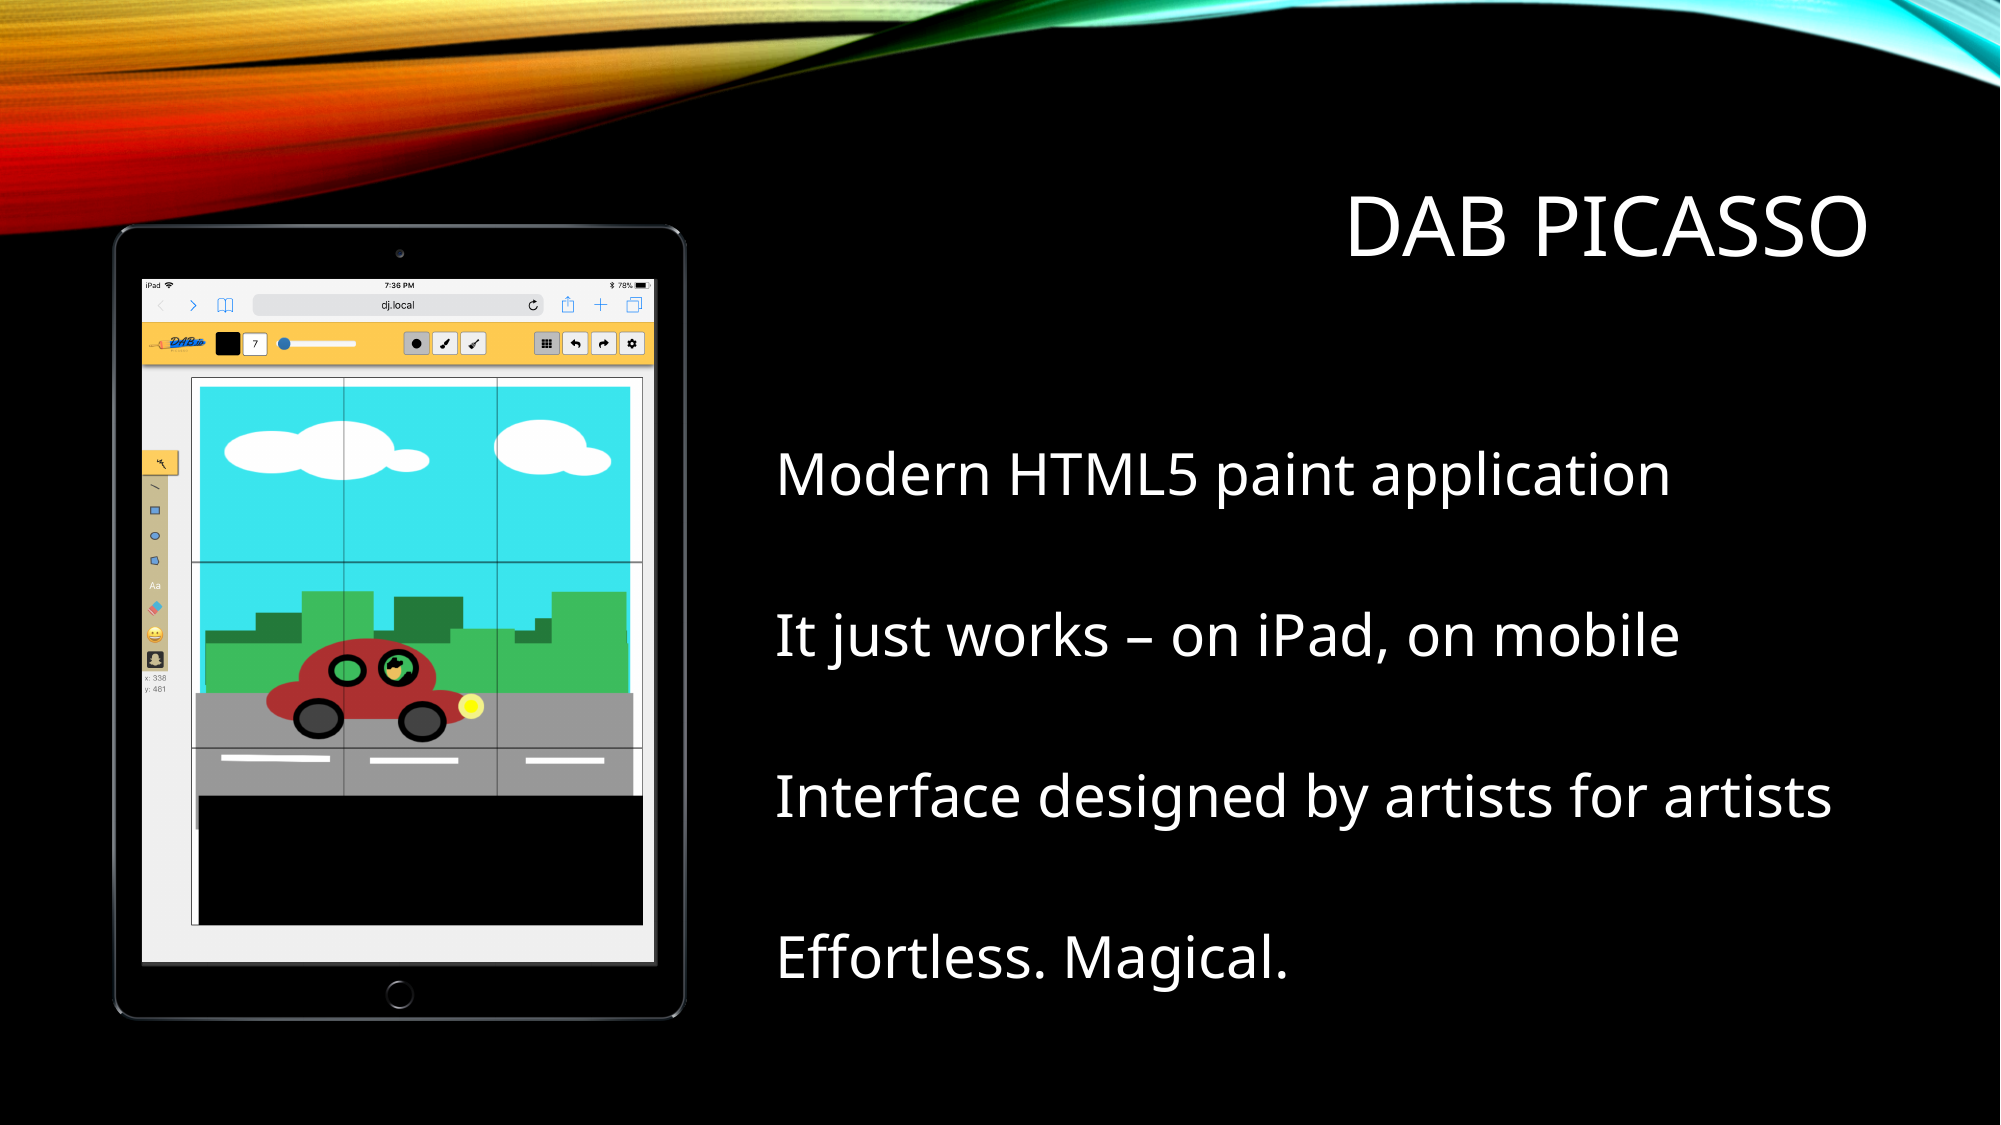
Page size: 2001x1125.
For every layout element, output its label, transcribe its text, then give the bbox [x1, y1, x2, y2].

list Modern HTML5 paint application It just works – on iPad, on mobile Interface designed by artists for artists Effortless. Magical. [760, 360, 1888, 1021]
picture [0, 0, 2000, 1021]
title dab Picasso [474, 123, 1888, 336]
